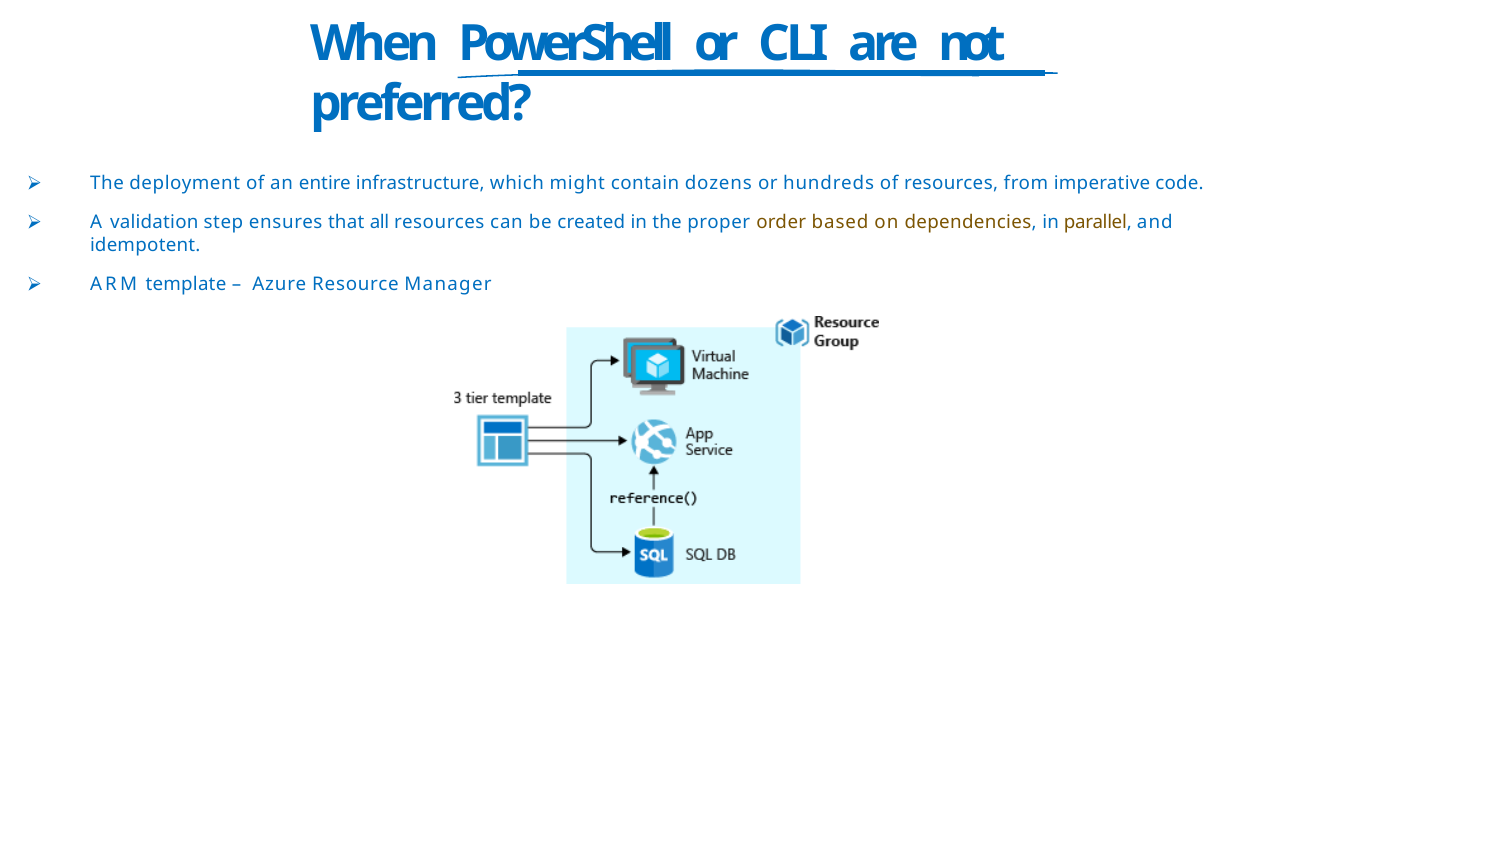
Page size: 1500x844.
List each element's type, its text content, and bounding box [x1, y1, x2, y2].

picture [454, 316, 879, 584]
text_box The deployment of an entire infrastructure, which might contain dozens or hundreds of resources, from imperative code. A validation step ensures that all resources can be created in the proper order based on dependencies, in parallel, and idempotent. ARM template – Azure Resource Manager [25, 168, 1255, 295]
title When PowerShell or CLI are not preferred? [308, 8, 1159, 152]
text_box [456, 69, 1059, 79]
